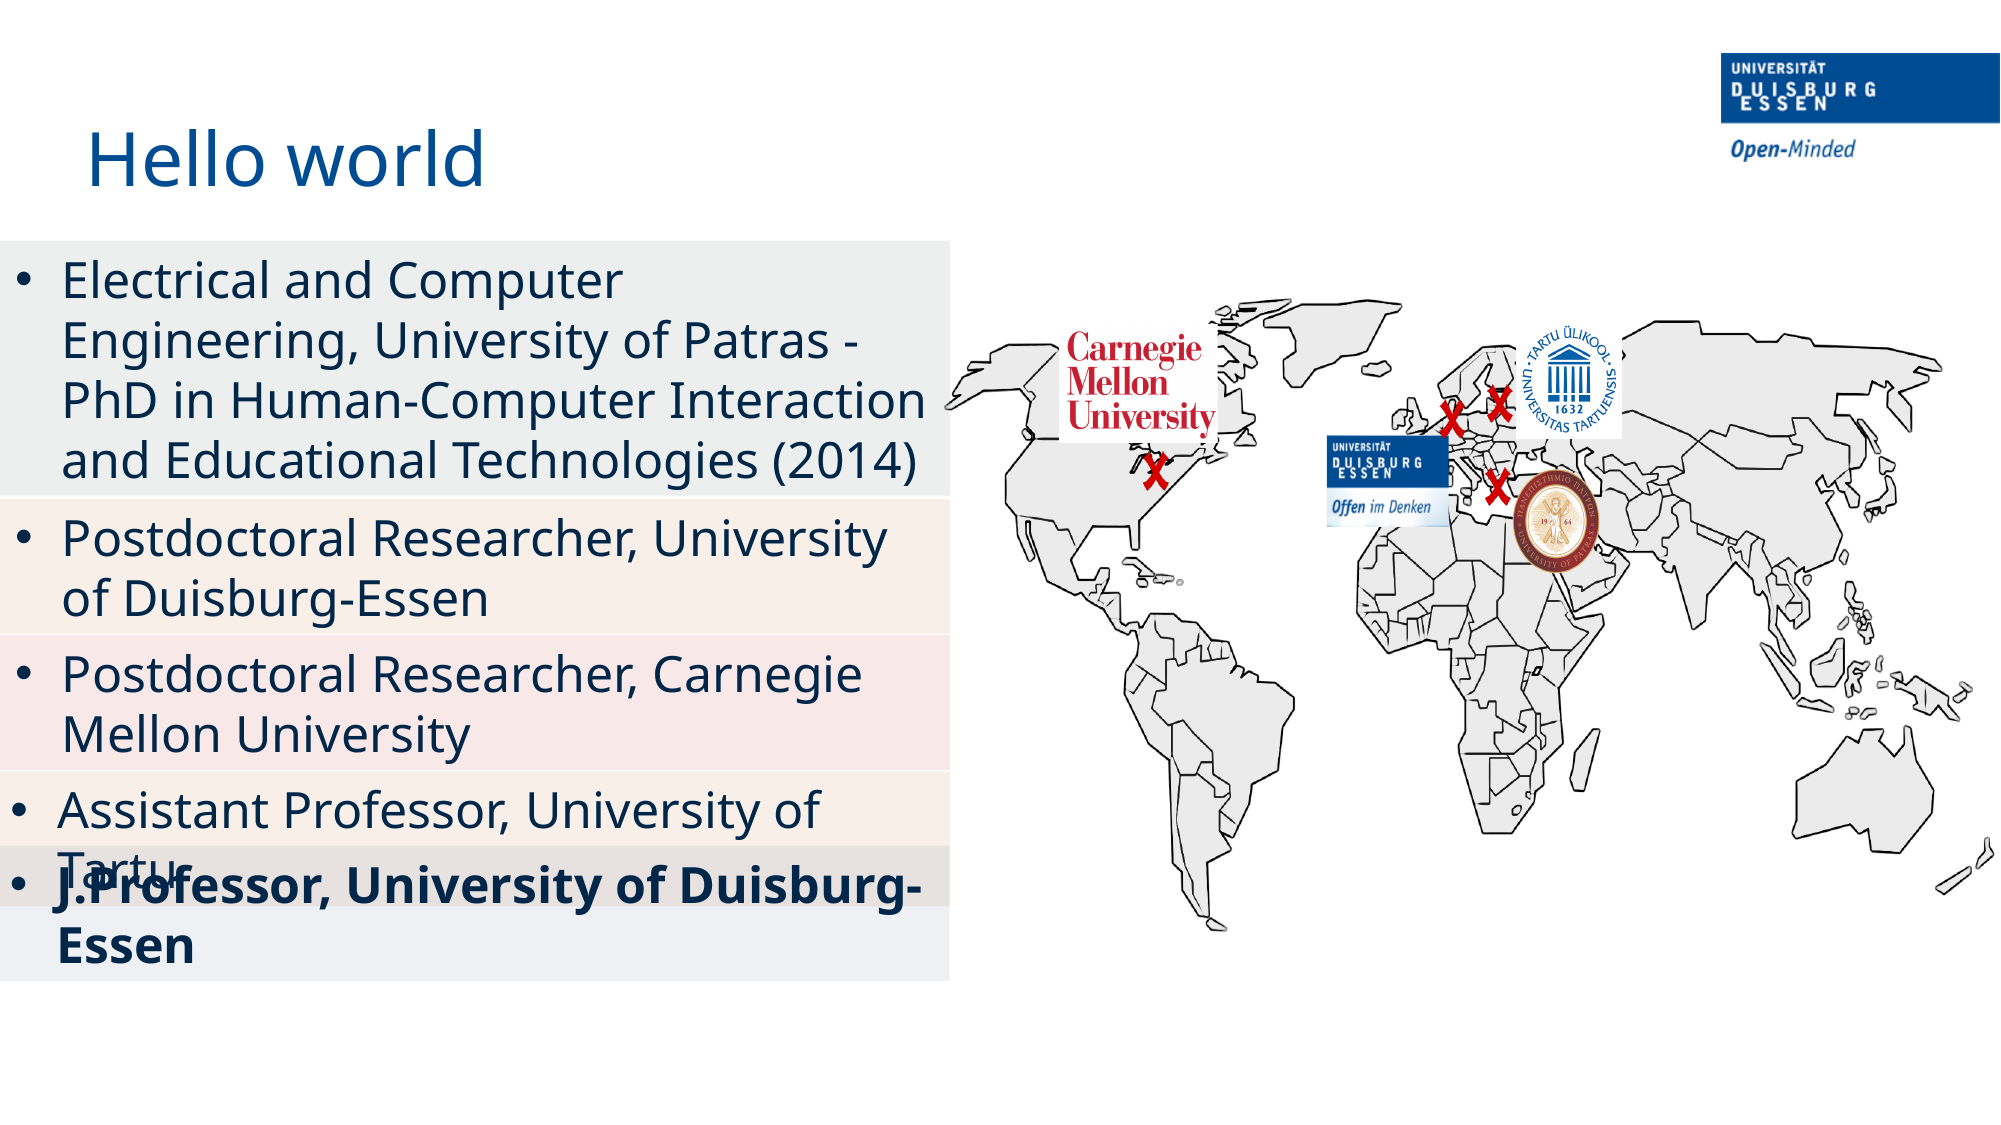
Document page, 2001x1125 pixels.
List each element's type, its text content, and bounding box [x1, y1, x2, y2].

text_box Electrical and Computer Engineering, University of Patras - PhD in Human-Computer Interaction and Educational Technologies (2014) [0, 240, 950, 496]
text_box Postdoctoral Researcher, Carnegie Mellon University [0, 635, 935, 771]
list Hello world [85, 121, 1691, 162]
text_box J.Professor, University of Duisburg-Essen [0, 845, 935, 981]
text_box Assistant Professor, University of Tartu [0, 771, 935, 845]
text_box Postdoctoral Researcher, University of Duisburg-Essen [0, 498, 935, 634]
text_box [940, 268, 2000, 983]
picture [1721, 53, 2000, 162]
